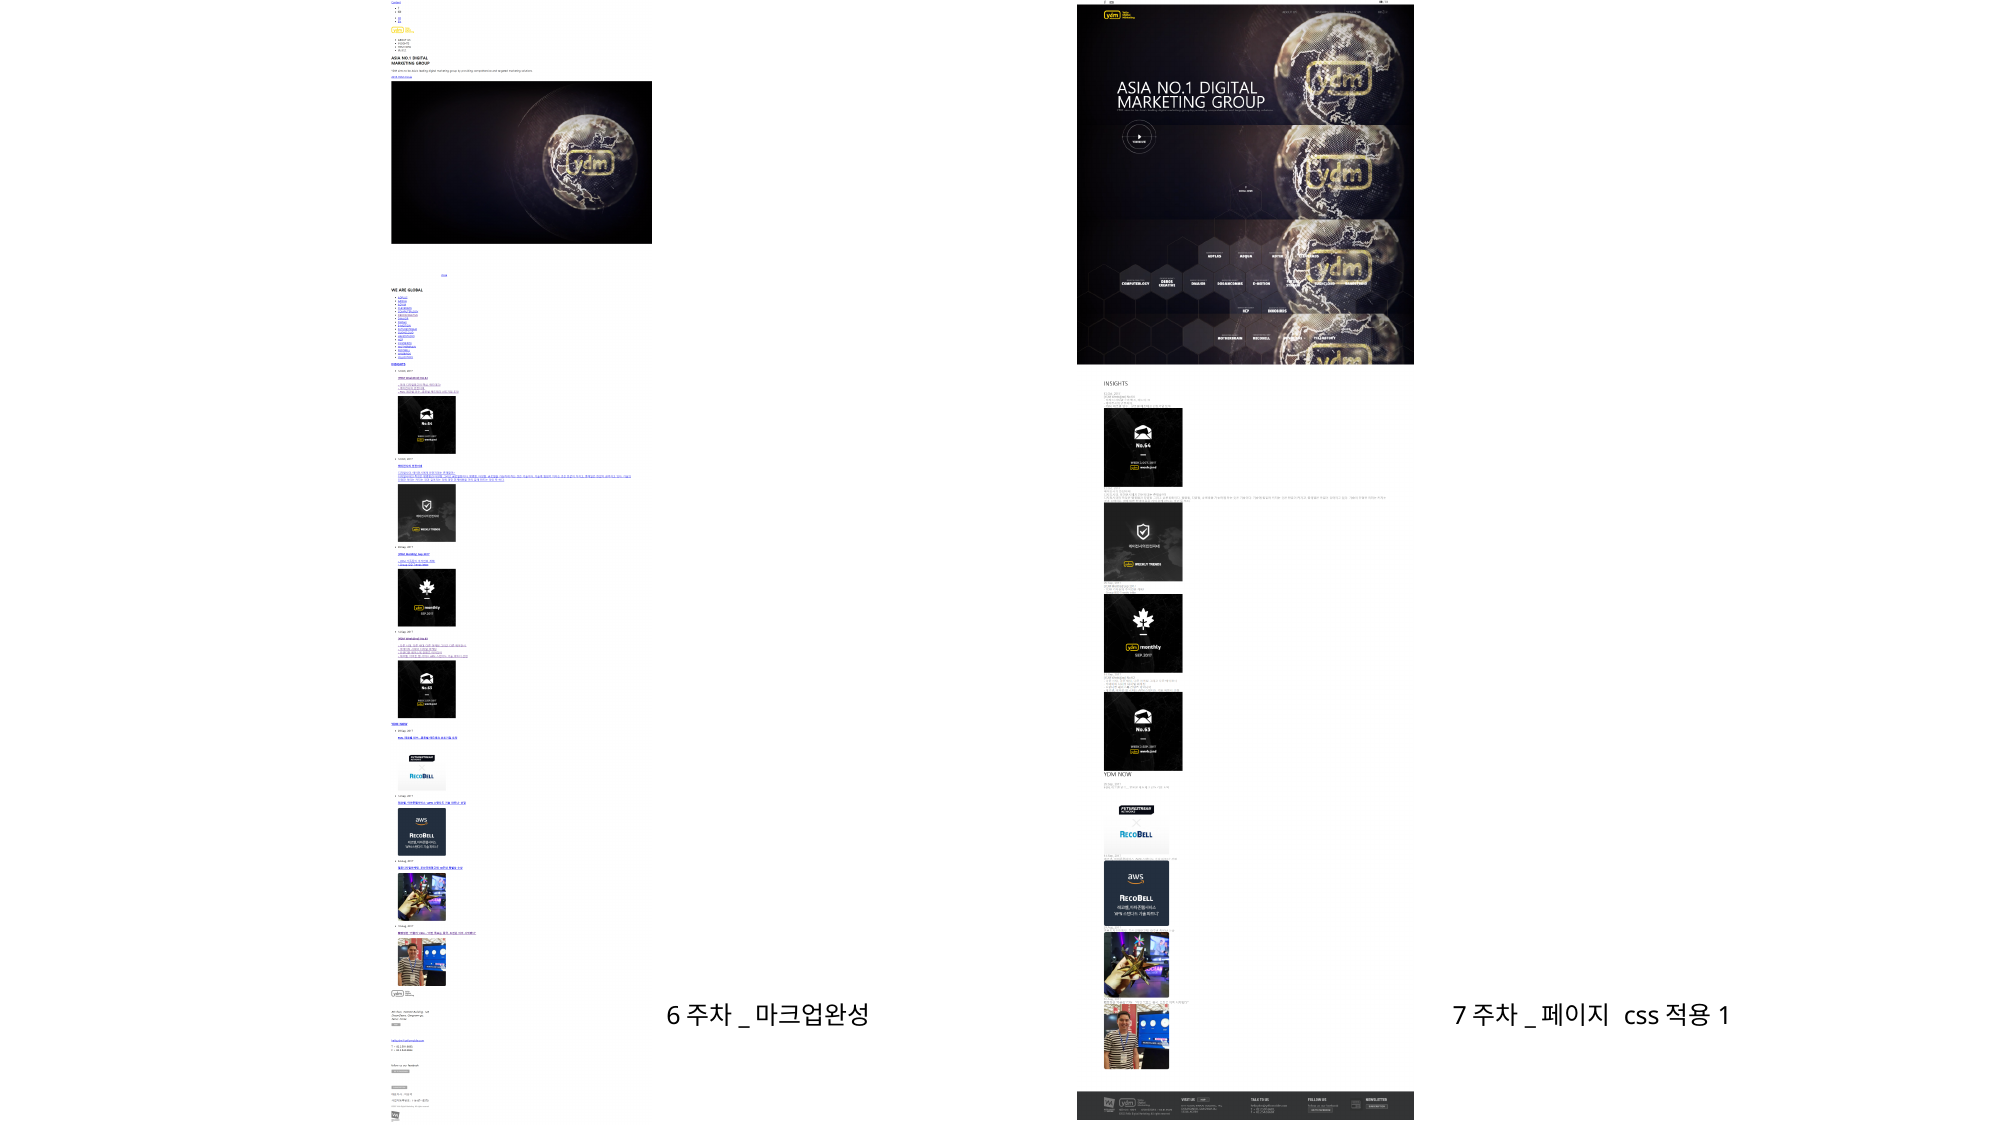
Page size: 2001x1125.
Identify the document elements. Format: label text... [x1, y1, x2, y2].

picture [390, 0, 652, 1125]
text_box 7주차_페이지 css적용1 [1437, 907, 1768, 1125]
text_box 6주차_마크업완성 [652, 907, 1078, 1125]
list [1077, 0, 1414, 1120]
